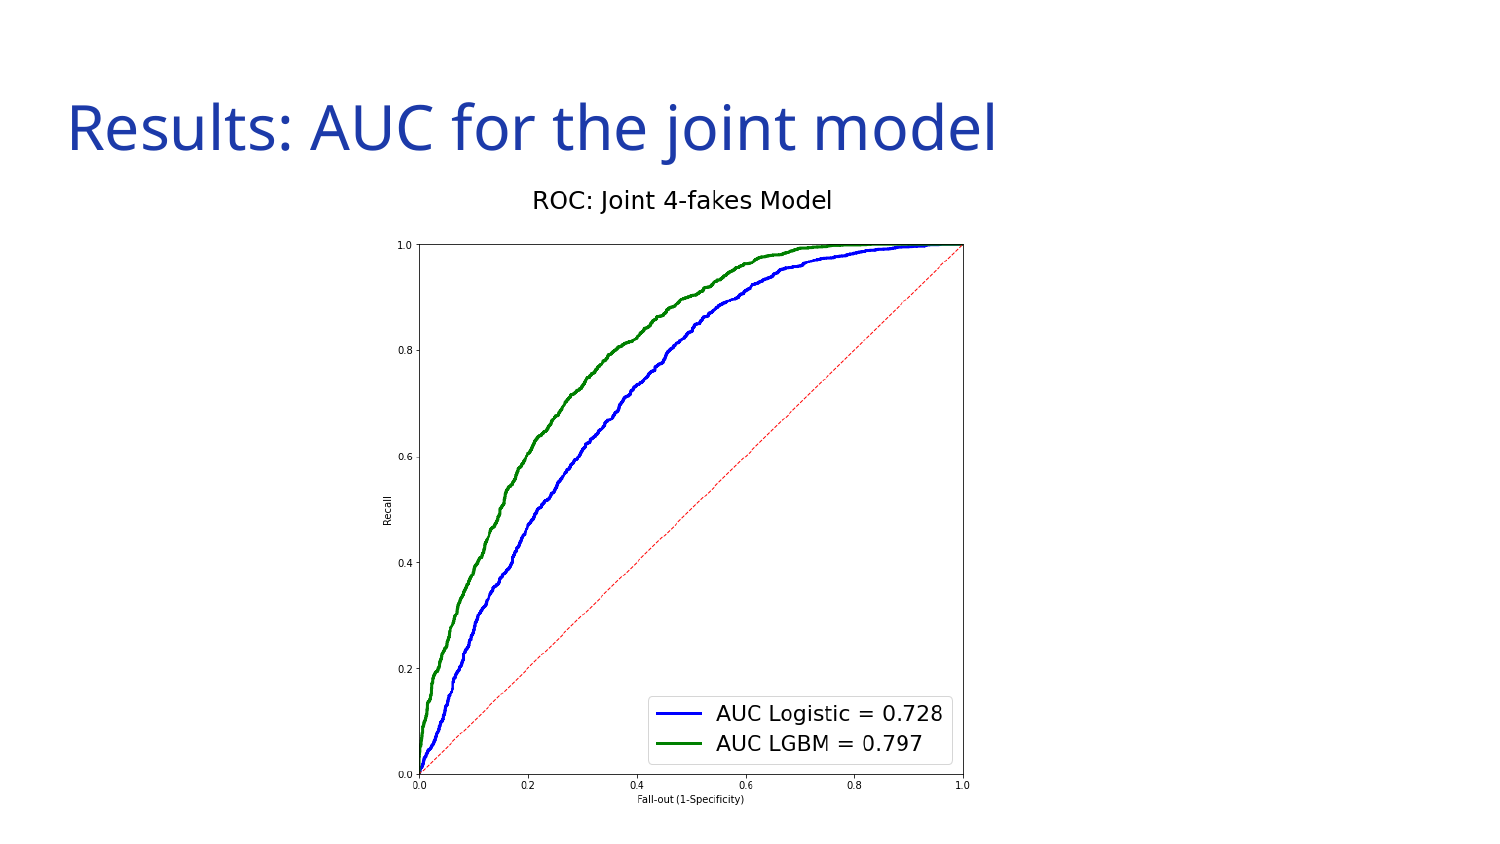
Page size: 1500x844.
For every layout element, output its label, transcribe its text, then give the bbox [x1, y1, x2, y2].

title Results: AUC for the joint model [51, 72, 1449, 167]
picture [375, 183, 977, 811]
